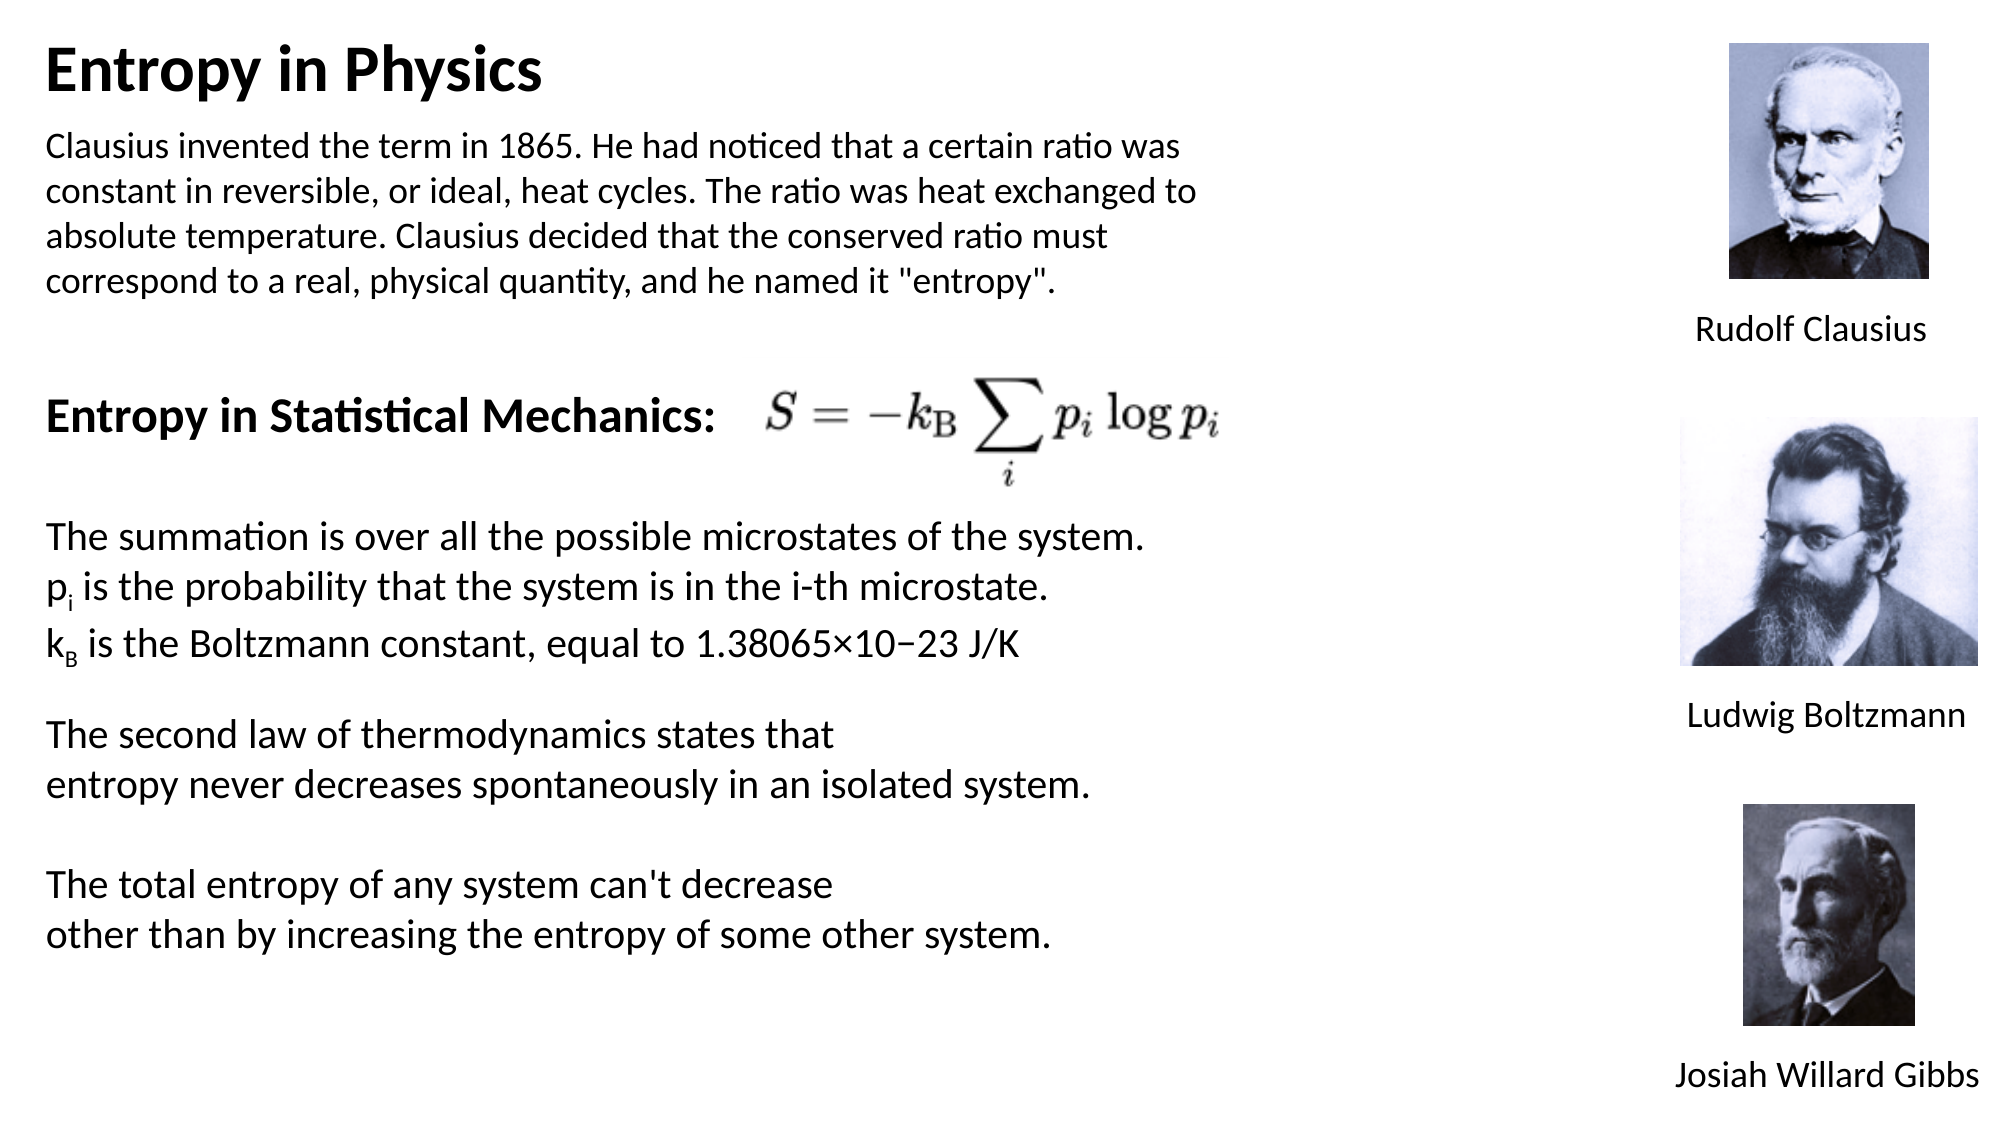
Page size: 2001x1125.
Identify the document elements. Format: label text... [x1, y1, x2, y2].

text_box Josiah Willard Gibbs [1660, 1042, 1998, 1103]
text_box The summation is over all the possible microstates of the system. pi is the probability that the system is in the i-th microstate. kB is the Boltzmann constant, equal to 1.38065×10−23 J/K [30, 493, 1163, 675]
text_box Clausius invented the term in 1865. He had noticed that a certain ratio was constant in reversible, or ideal, heat cycles. The ratio was heat exchanged to absolute temperature. Clausius decided that the conserved ratio must correspond to a real, physical quantity, and he named it "entropy". [30, 113, 1229, 309]
picture [1680, 417, 1978, 666]
picture [1743, 804, 1915, 1026]
text_box Entropy in Statistical Mechanics: [30, 374, 742, 455]
text_box Ludwig Boltzmann [1672, 682, 1987, 743]
picture [742, 356, 1229, 499]
text_box Rudolf Clausius [1680, 296, 1978, 356]
picture [1729, 43, 1929, 280]
text_box Entropy in Physics [30, 17, 852, 113]
text_box The second law of thermodynamics states that entropy never decreases spontaneously in an isolated system. The total entropy of any system can't decrease other than by increasing the entropy of some other system. [30, 691, 1189, 978]
